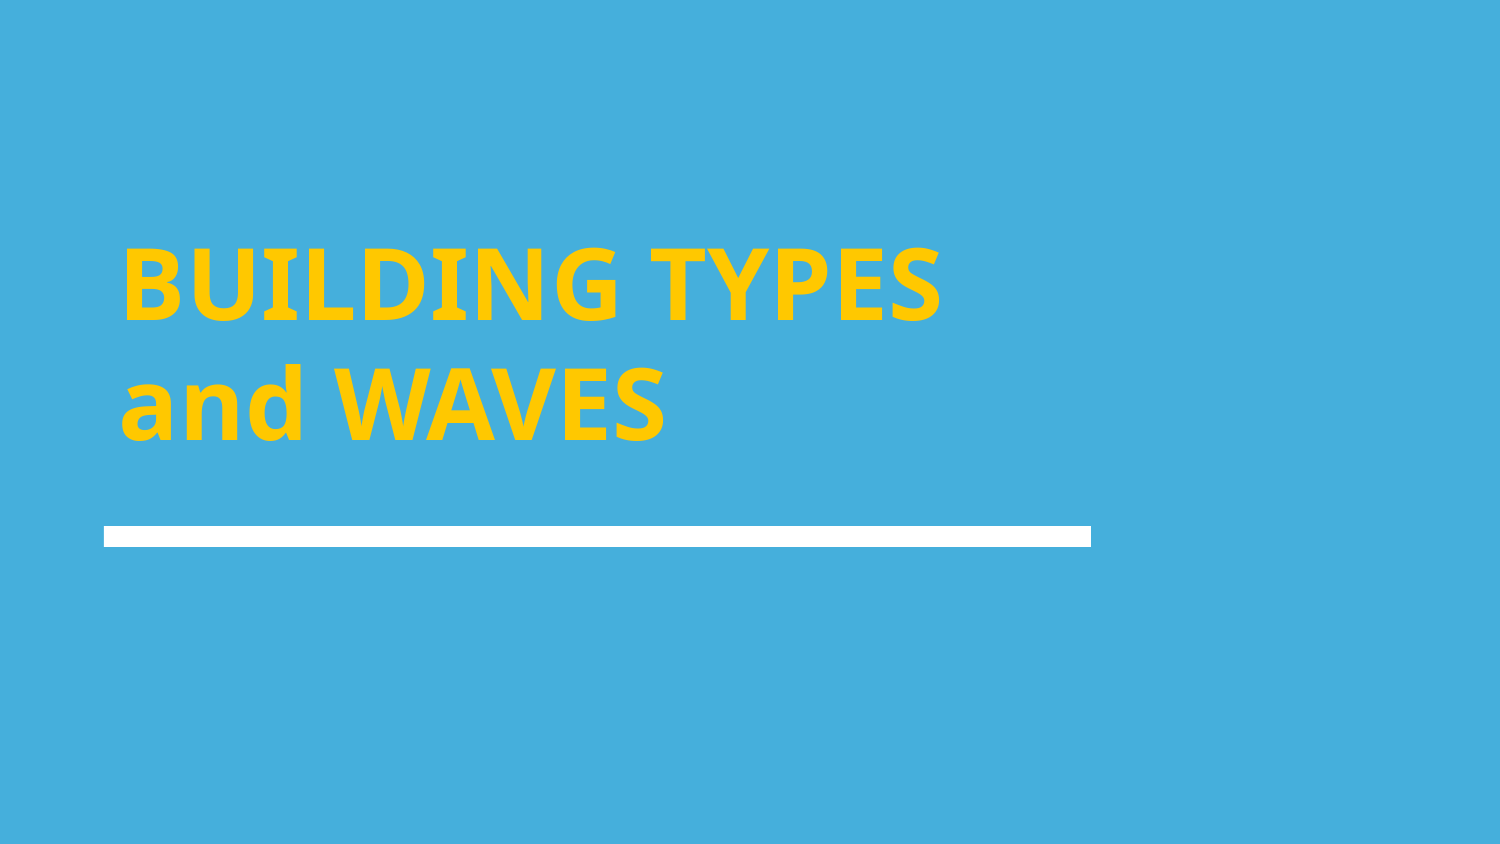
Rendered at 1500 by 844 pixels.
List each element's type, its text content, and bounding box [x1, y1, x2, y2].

title BUILDING TYPES and WAVES [103, 284, 1090, 475]
